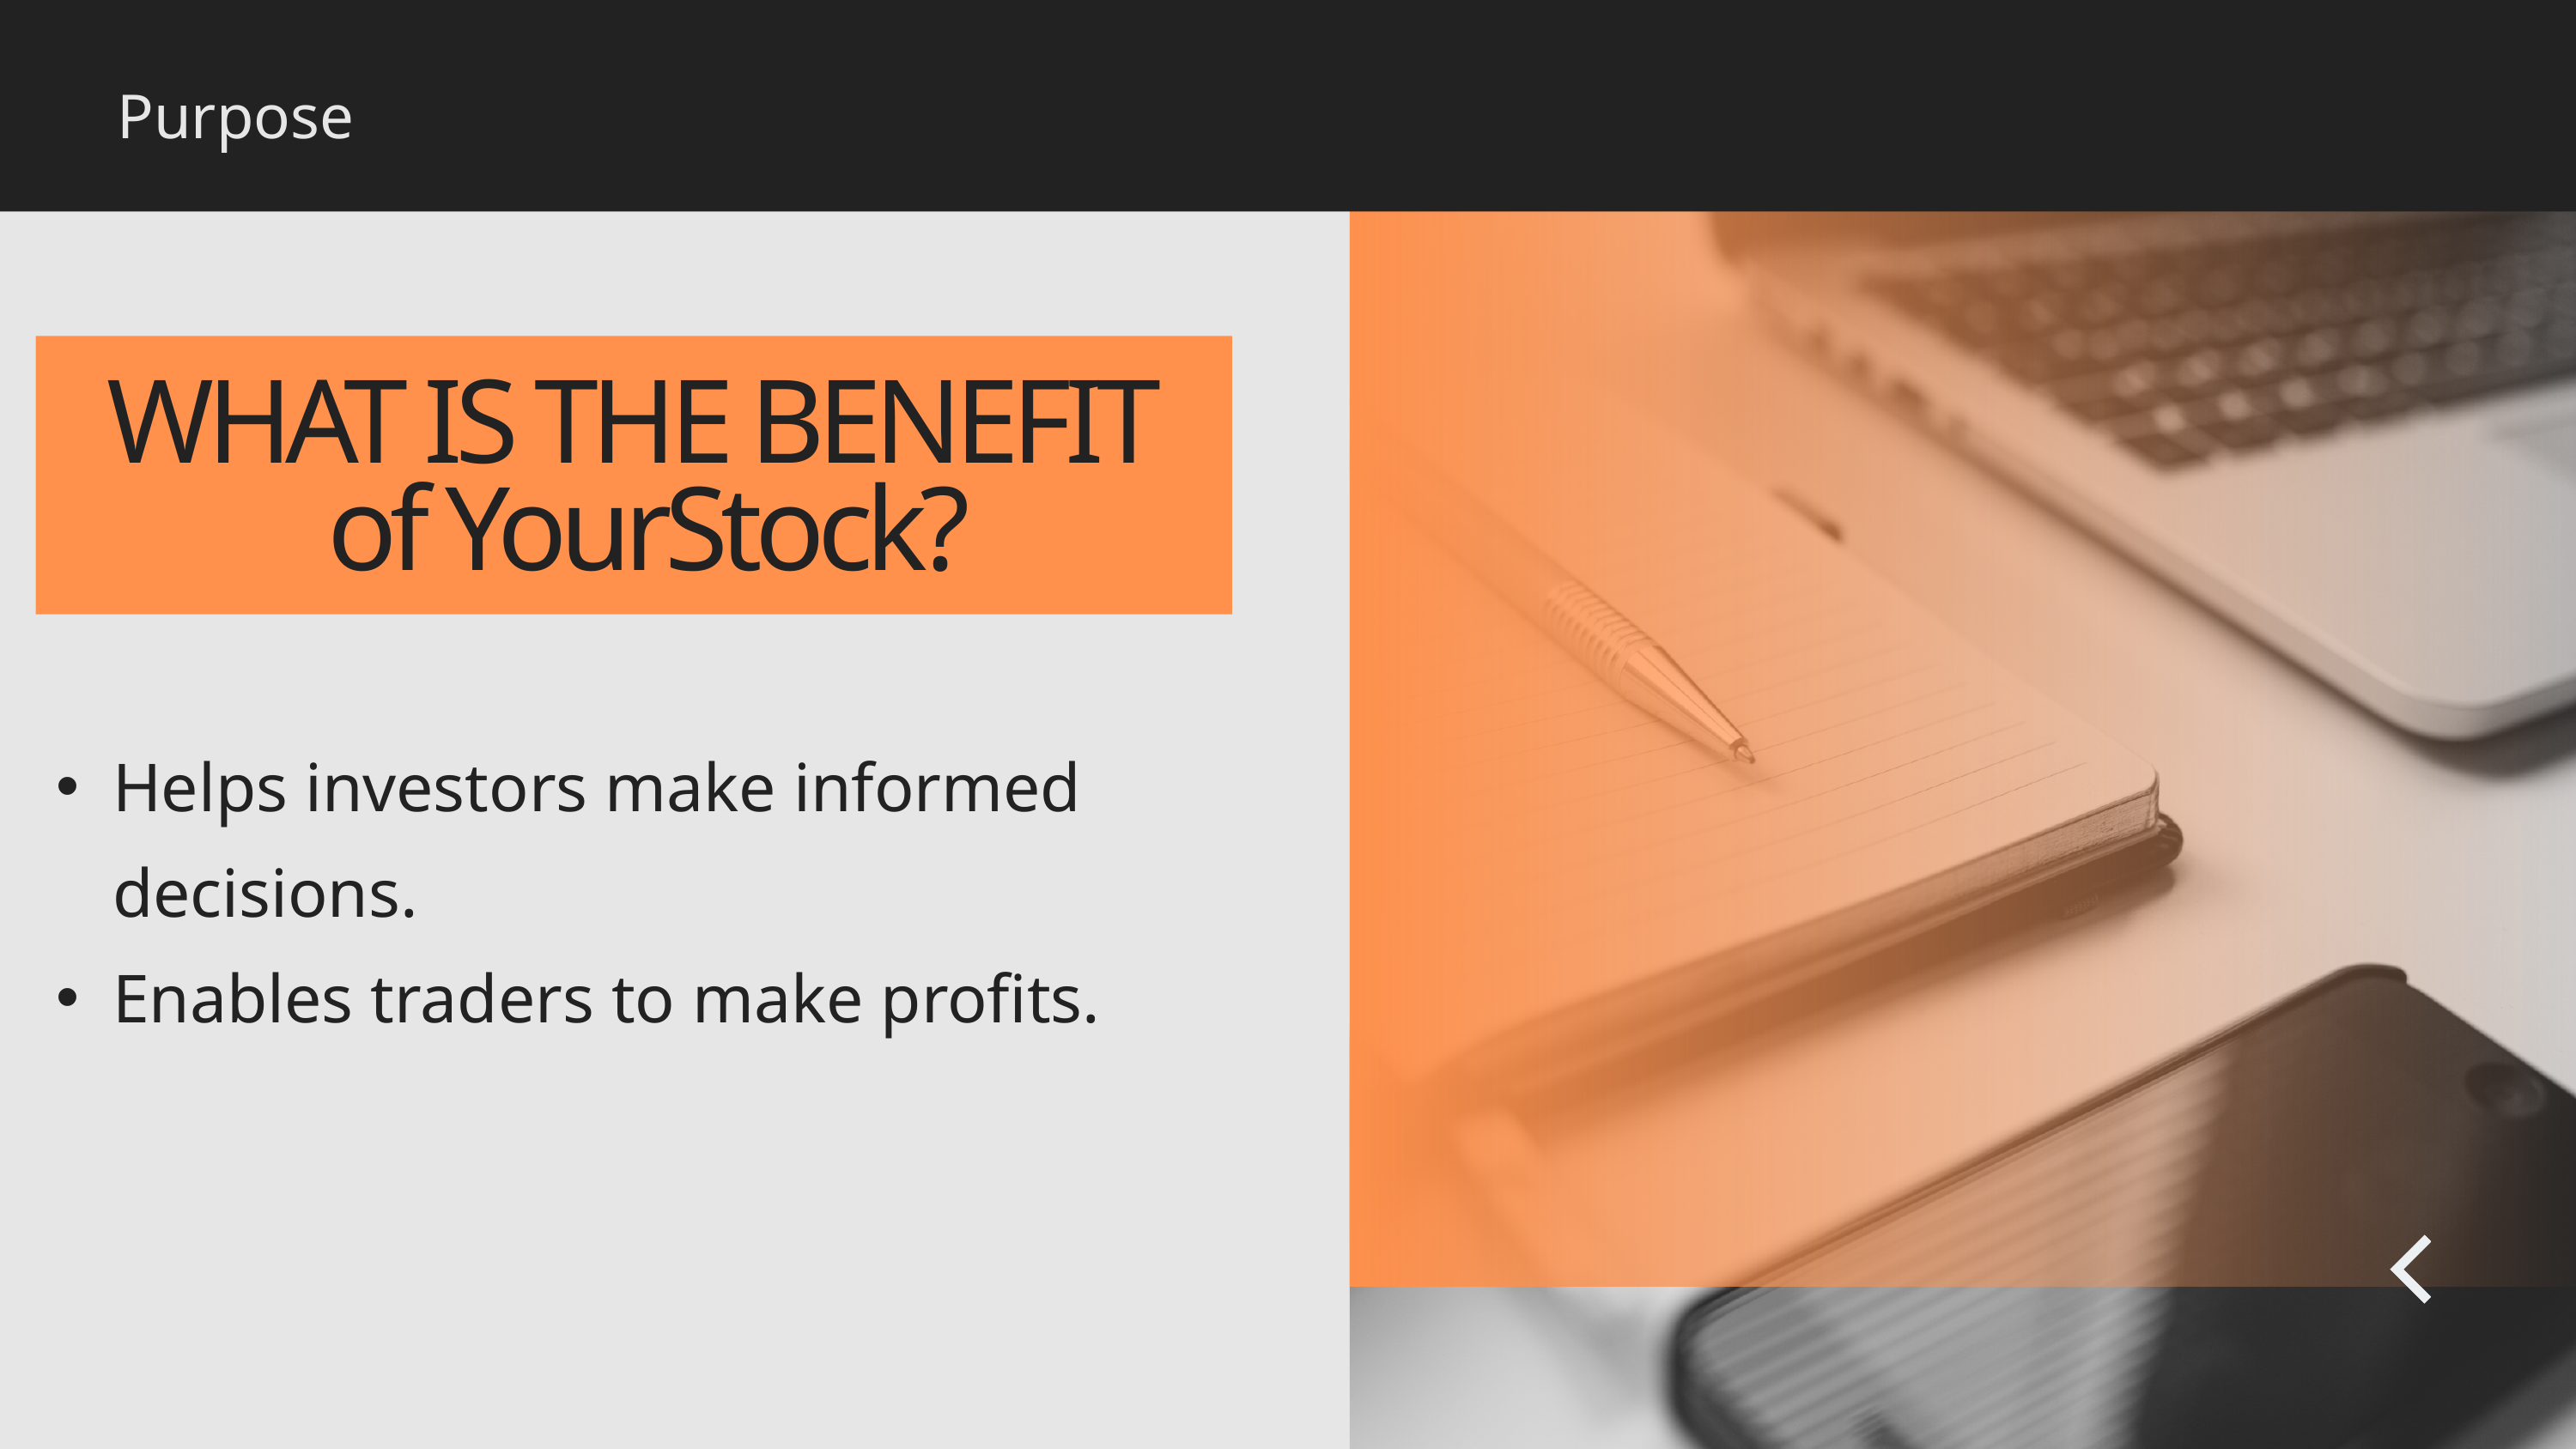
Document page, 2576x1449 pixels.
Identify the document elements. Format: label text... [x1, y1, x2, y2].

text_box [35, 594, 1232, 615]
text_box [35, 336, 1232, 379]
text_box Helps investors make informed decisions. Enables traders to make profits. [0, 718, 1232, 1037]
text_box Purpose [117, 65, 647, 151]
text_box WHAT IS THE BENEFIT of YourStock? [35, 379, 1232, 594]
text_box [0, 0, 2576, 212]
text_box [1349, 173, 2576, 1449]
